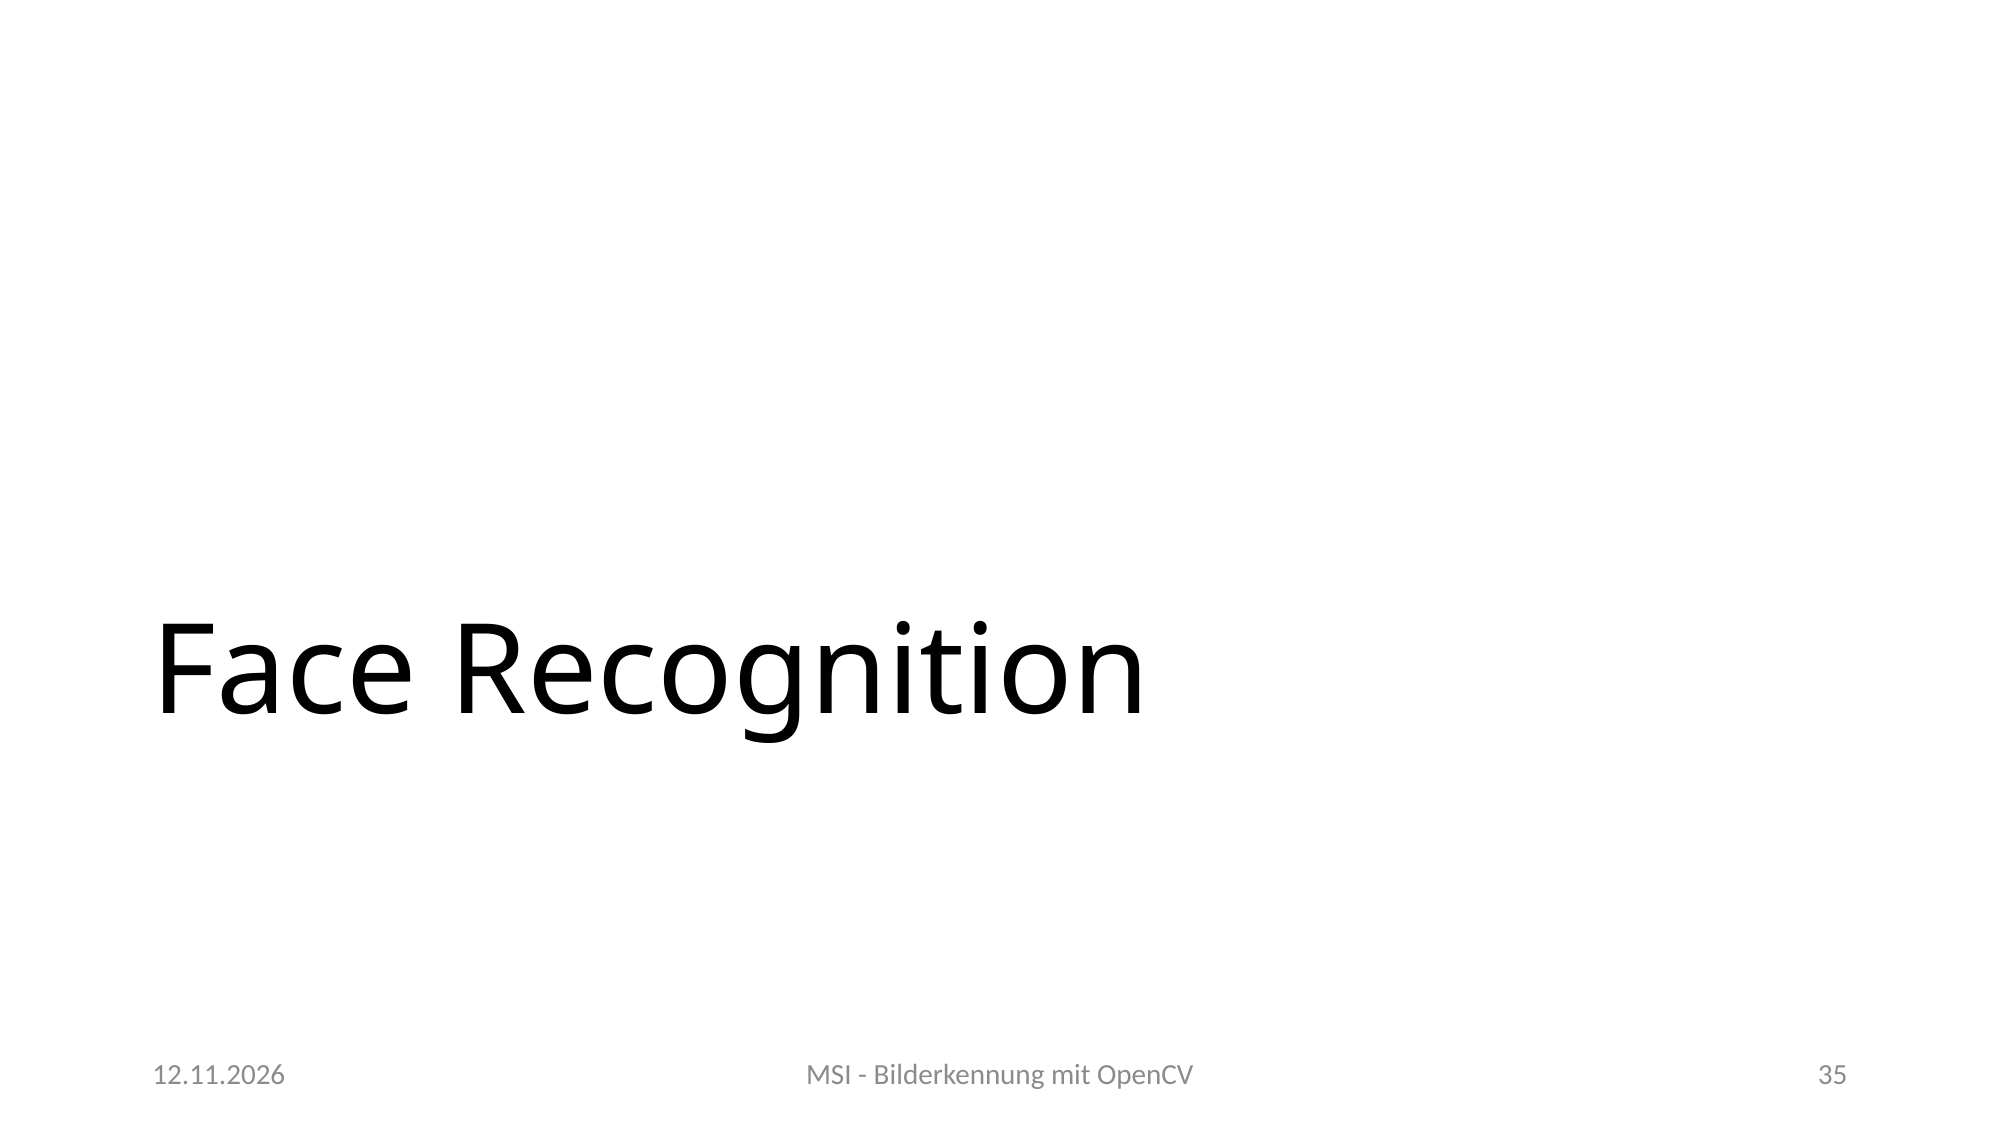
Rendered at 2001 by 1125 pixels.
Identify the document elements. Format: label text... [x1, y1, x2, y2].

slide_number 35 [1412, 1042, 1863, 1103]
footer MSI - Bilderkennung mit OpenCV [662, 1042, 1338, 1103]
title Face Recognition [136, 280, 1862, 749]
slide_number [137, 1042, 588, 1103]
